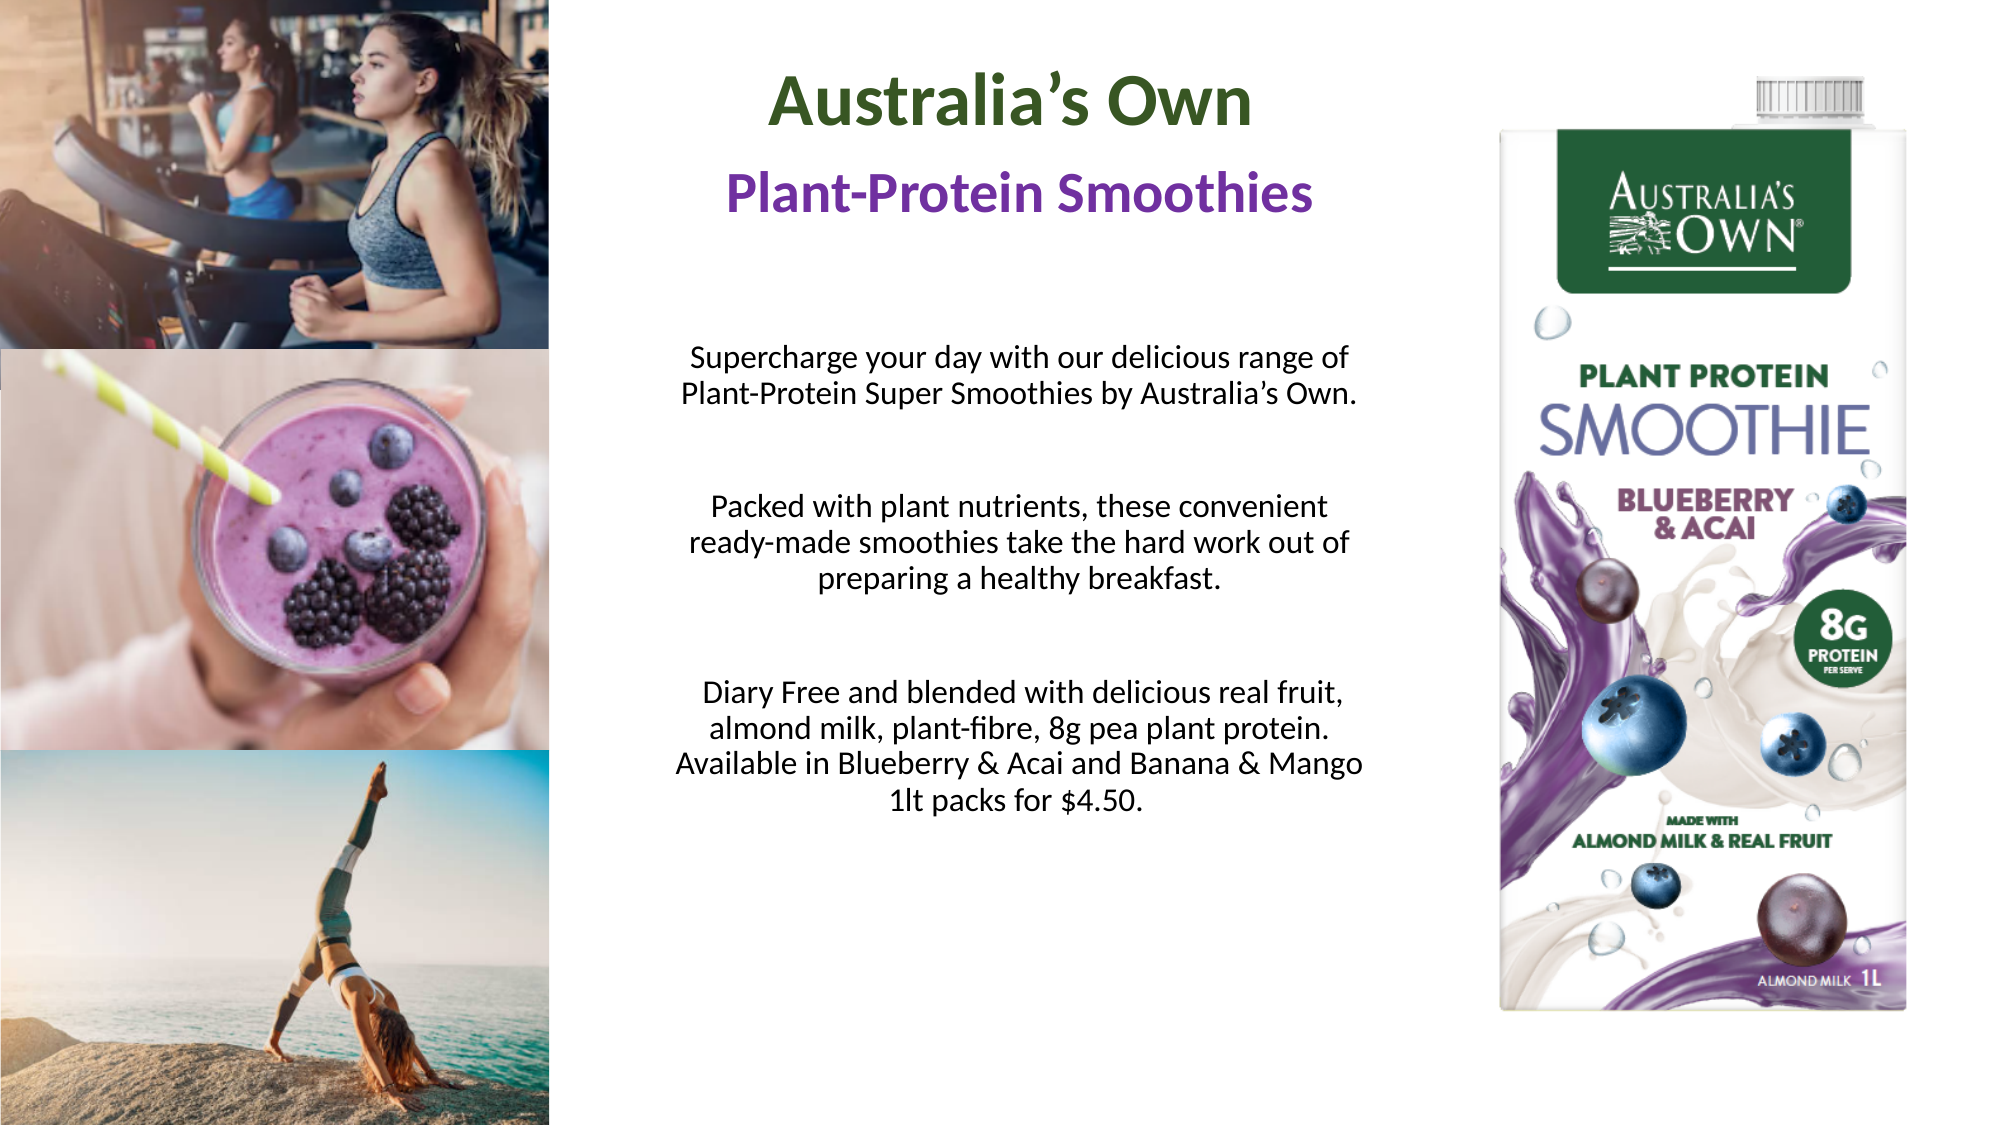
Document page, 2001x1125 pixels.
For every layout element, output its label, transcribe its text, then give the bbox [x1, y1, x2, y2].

subtitle Supercharge your day with our delicious range of Plant-Protein Super Smoothies by Australia’s Own. Packed with plant nutrients, these convenient ready-made smoothies take the hard work out of preparing a healthy breakfast. Diary Free and blended with delicious real fruit, almond milk, plant-fibre, 8g pea plant protein. Available in Blueberry & Acai and Banana & Mango 1lt packs for $4.50. [660, 332, 1380, 926]
picture [0, 0, 550, 1125]
picture [1468, 76, 1947, 1048]
text_box Australia’s Own Plant-Protein Smoothies [603, 53, 1437, 233]
